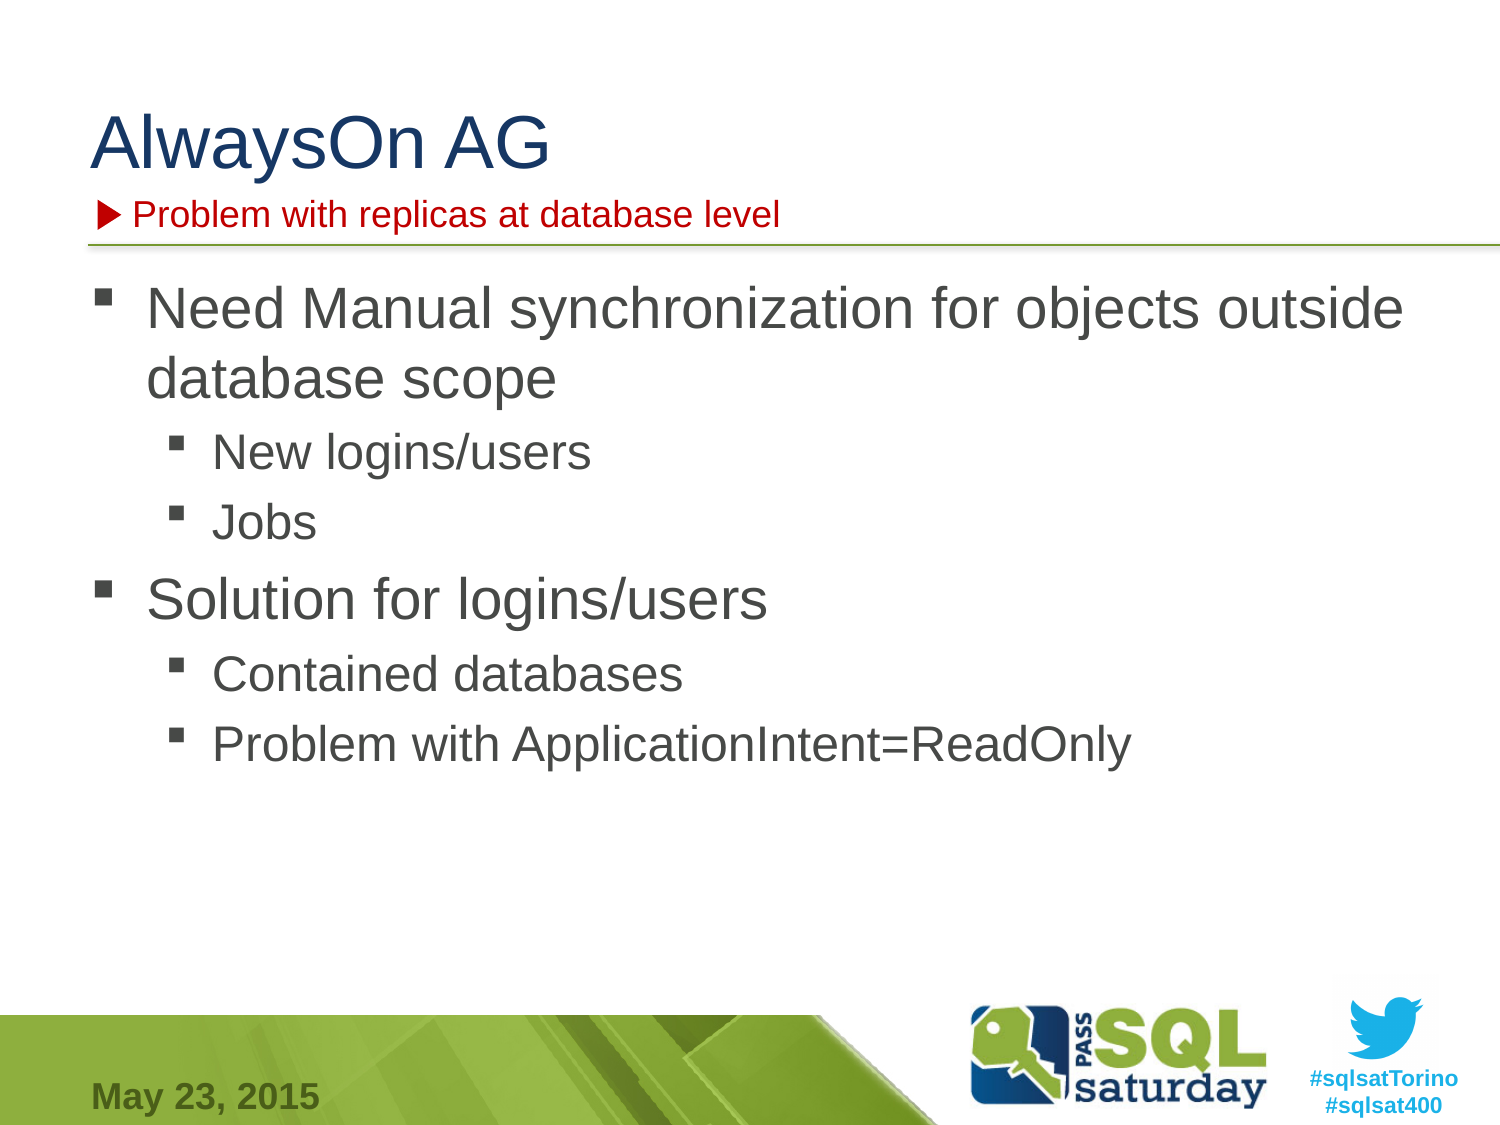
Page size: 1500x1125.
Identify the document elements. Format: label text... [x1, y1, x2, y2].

list Need Manual synchronization for objects outside database scope New logins/users Jobs Solution for logins/users Contained databases Problem with ApplicationIntent=ReadOnly [75, 262, 1425, 1005]
title AlwaysOn AG [75, 45, 1425, 233]
picture [1332, 974, 1439, 1082]
list Problem with replicas at database level [117, 179, 1425, 245]
picture [0, 1005, 1282, 1125]
